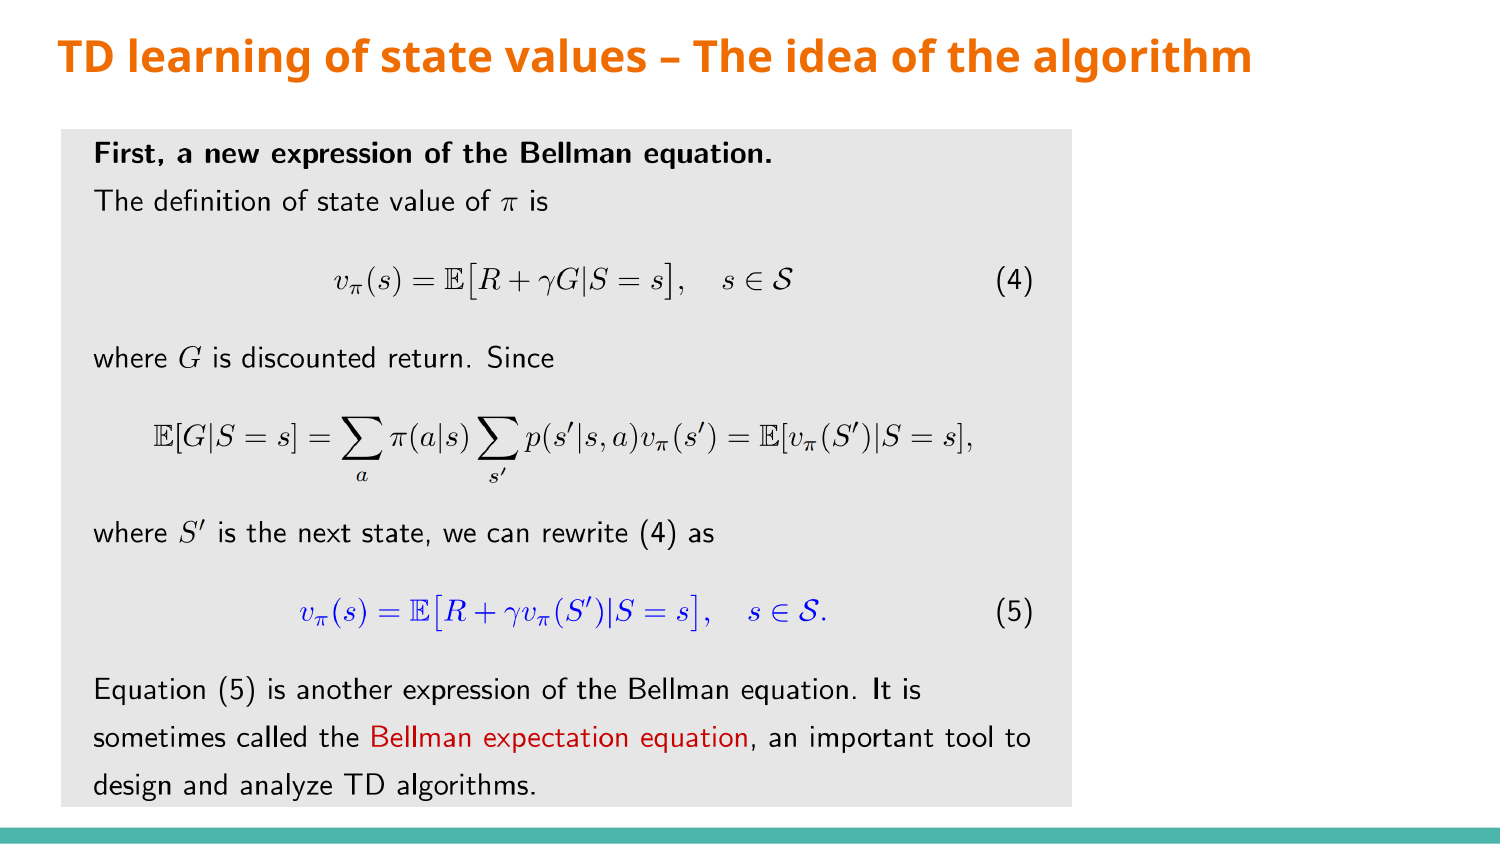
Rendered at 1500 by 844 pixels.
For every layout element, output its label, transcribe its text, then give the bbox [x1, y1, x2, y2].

title TD learning of state values – The idea of the algorithm [42, 13, 1440, 130]
picture [60, 128, 1072, 807]
